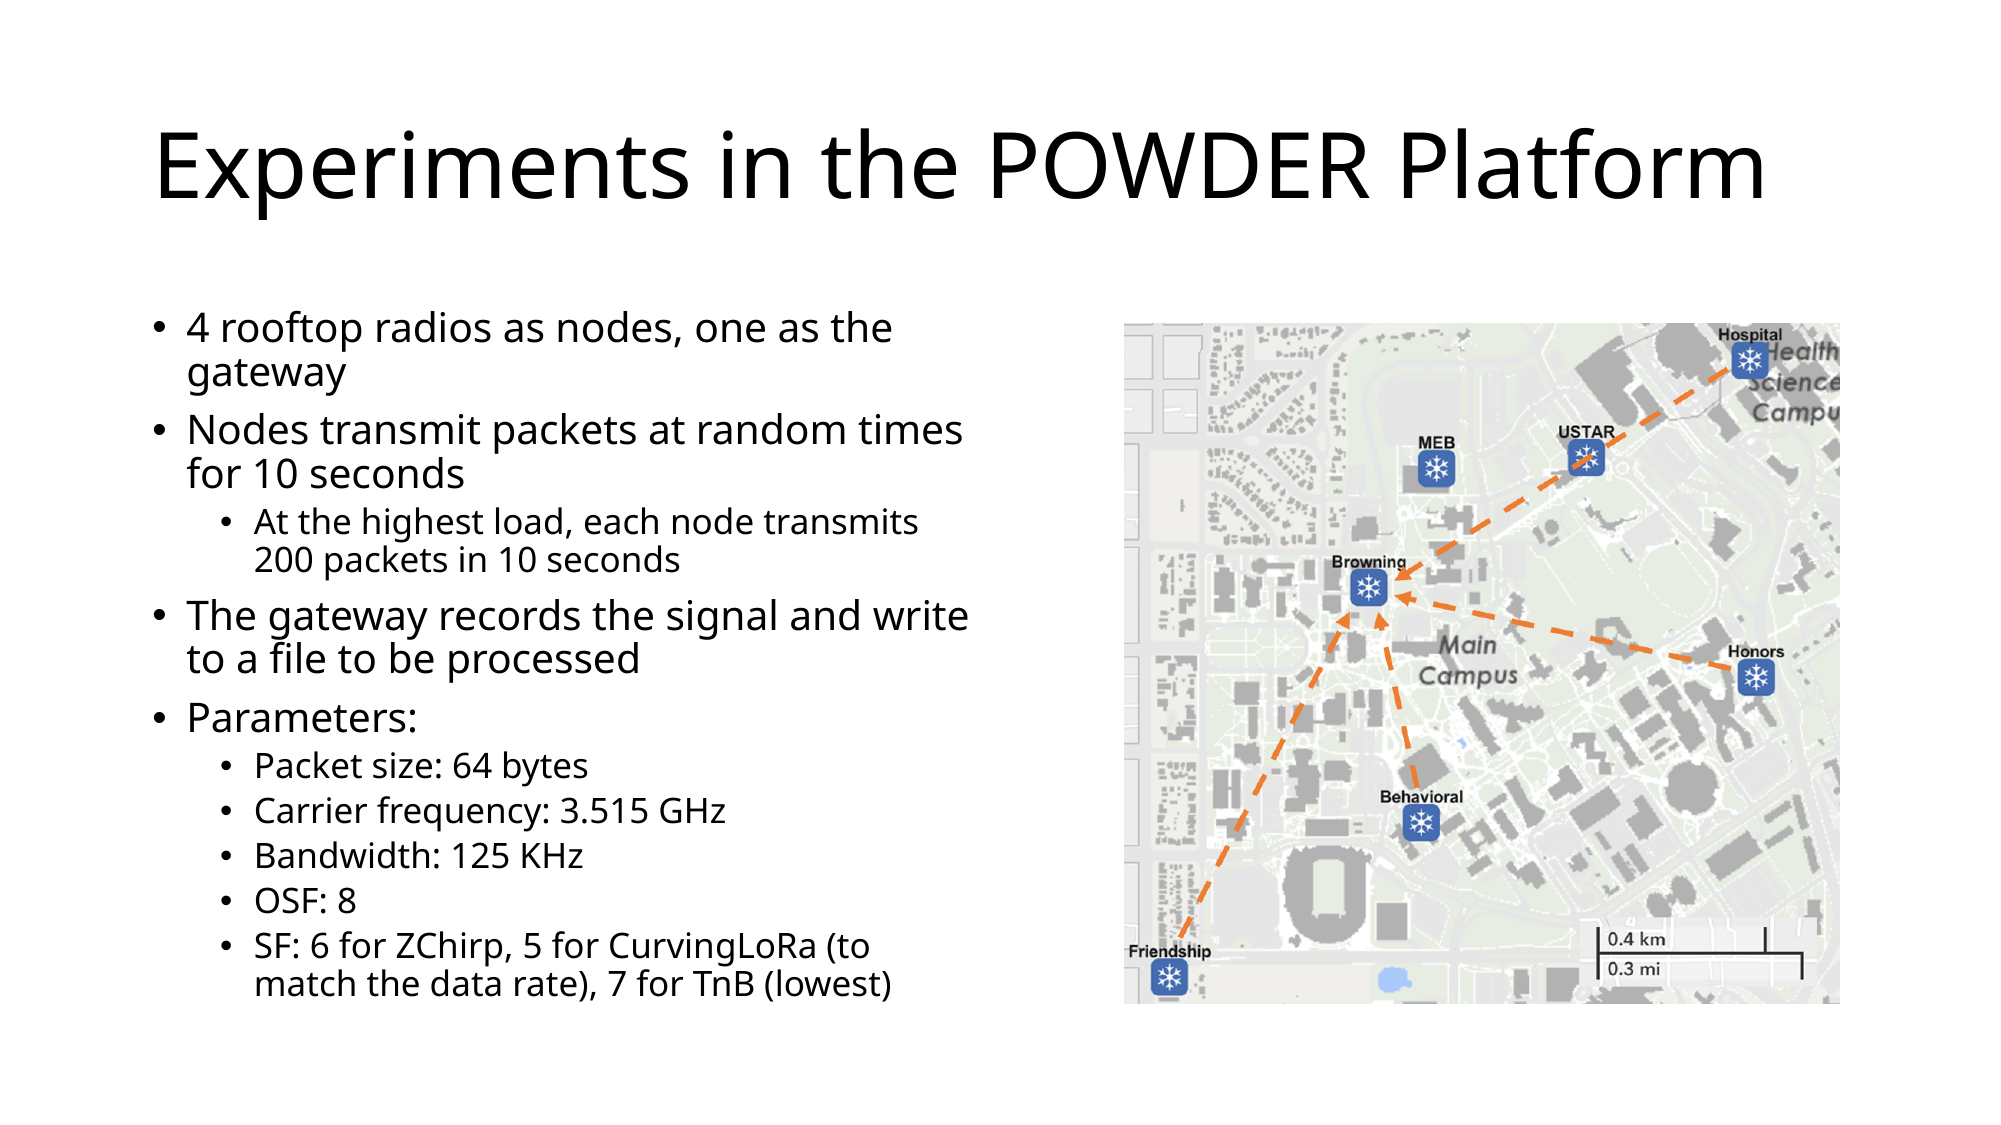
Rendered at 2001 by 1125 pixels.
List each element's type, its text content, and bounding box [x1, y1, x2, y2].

title Experiments in the POWDER Platform [137, 59, 1863, 278]
text_box 4 rooftop radios as nodes, one as the gateway Nodes transmit packets at random times for 10 seconds At the highest load, each node transmits 200 packets in 10 seconds The gateway records the signal and write to a file to be processed Parameters: Packet size: 64 bytes Carrier frequency: 3.515 GHz Bandwidth: 125 KHz OSF: 8 SF: 6 for ZChirp, 5 for CurvingLoRa (to match the data rate), 7 for TnB (lowest) [137, 299, 995, 1014]
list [1120, 322, 1841, 1004]
